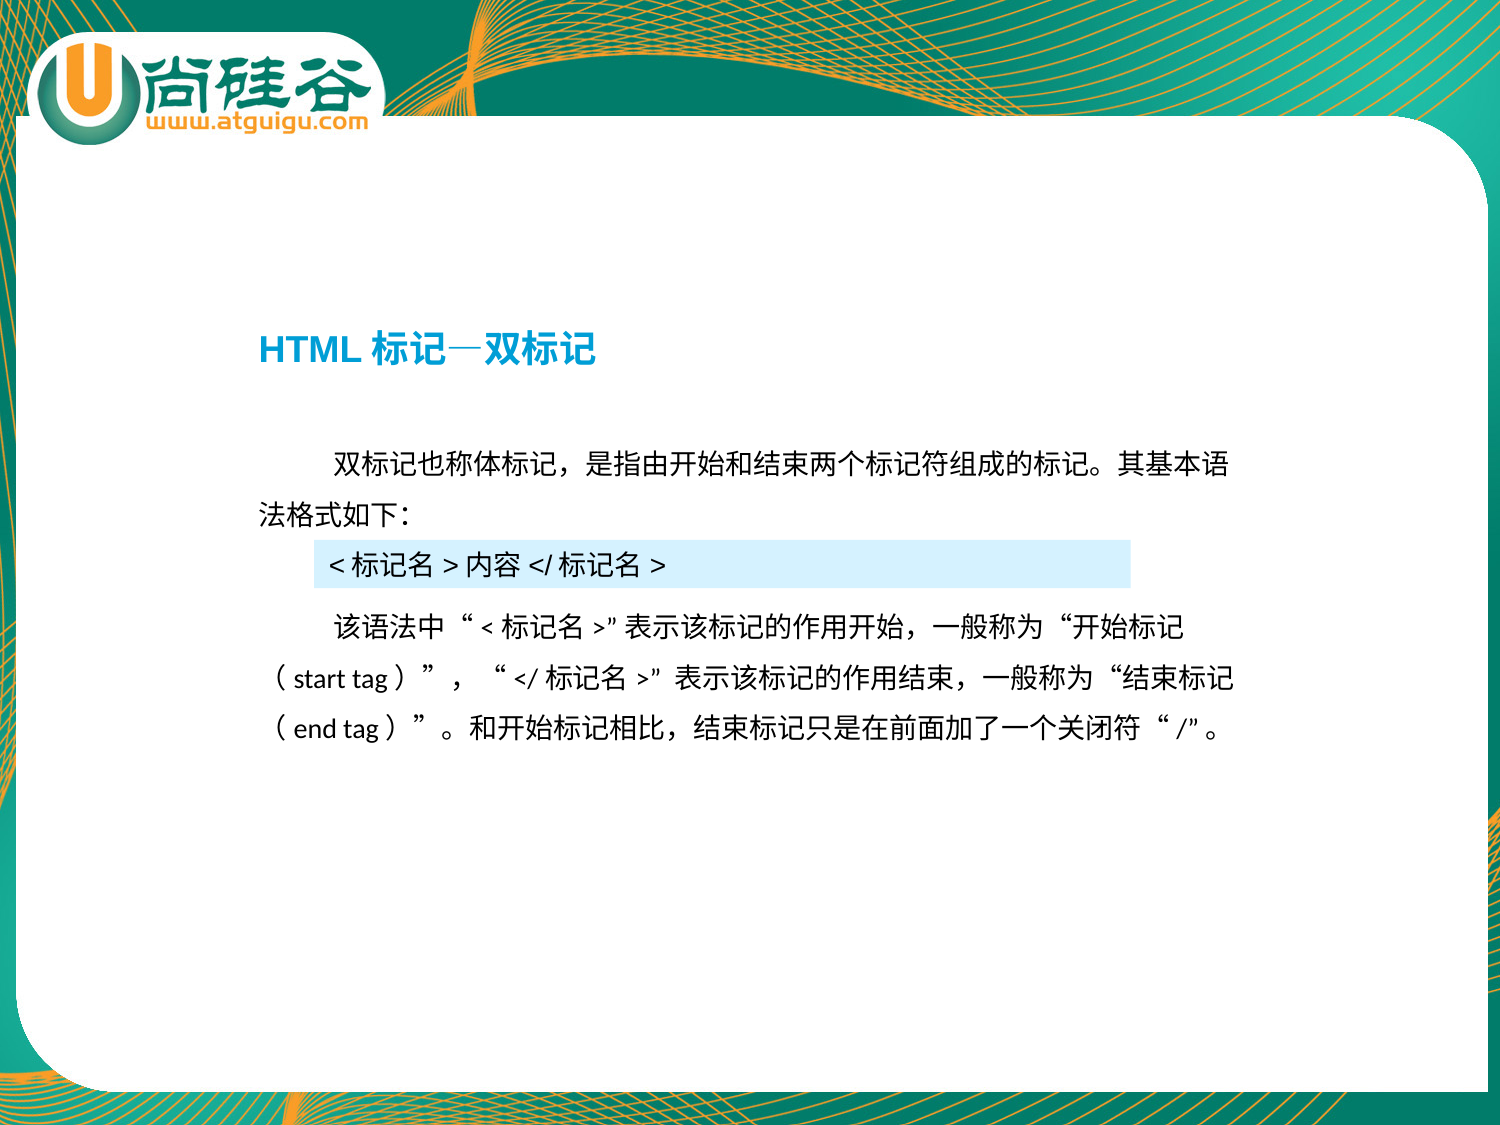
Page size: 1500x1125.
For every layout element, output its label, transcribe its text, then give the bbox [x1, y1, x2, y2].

text_box HTML标记—双标记 [243, 318, 1263, 378]
picture [0, 0, 1500, 1125]
list 双标记也称体标记，是指由开始和结束两个标记符组成的标记。其基本语法格式如下： 该语法中“<标记名>”表示该标记的作用开始，一般称为“开始标记（start tag）”，“</标记名>” 表示该标记的作用结束，一般称为“结束标记（end tag）”。和开始标记相比，结束标记只是在前面加了一个关闭符“/”。 [243, 422, 1263, 869]
text_box <标记名>内容</标记名> [314, 539, 1131, 589]
